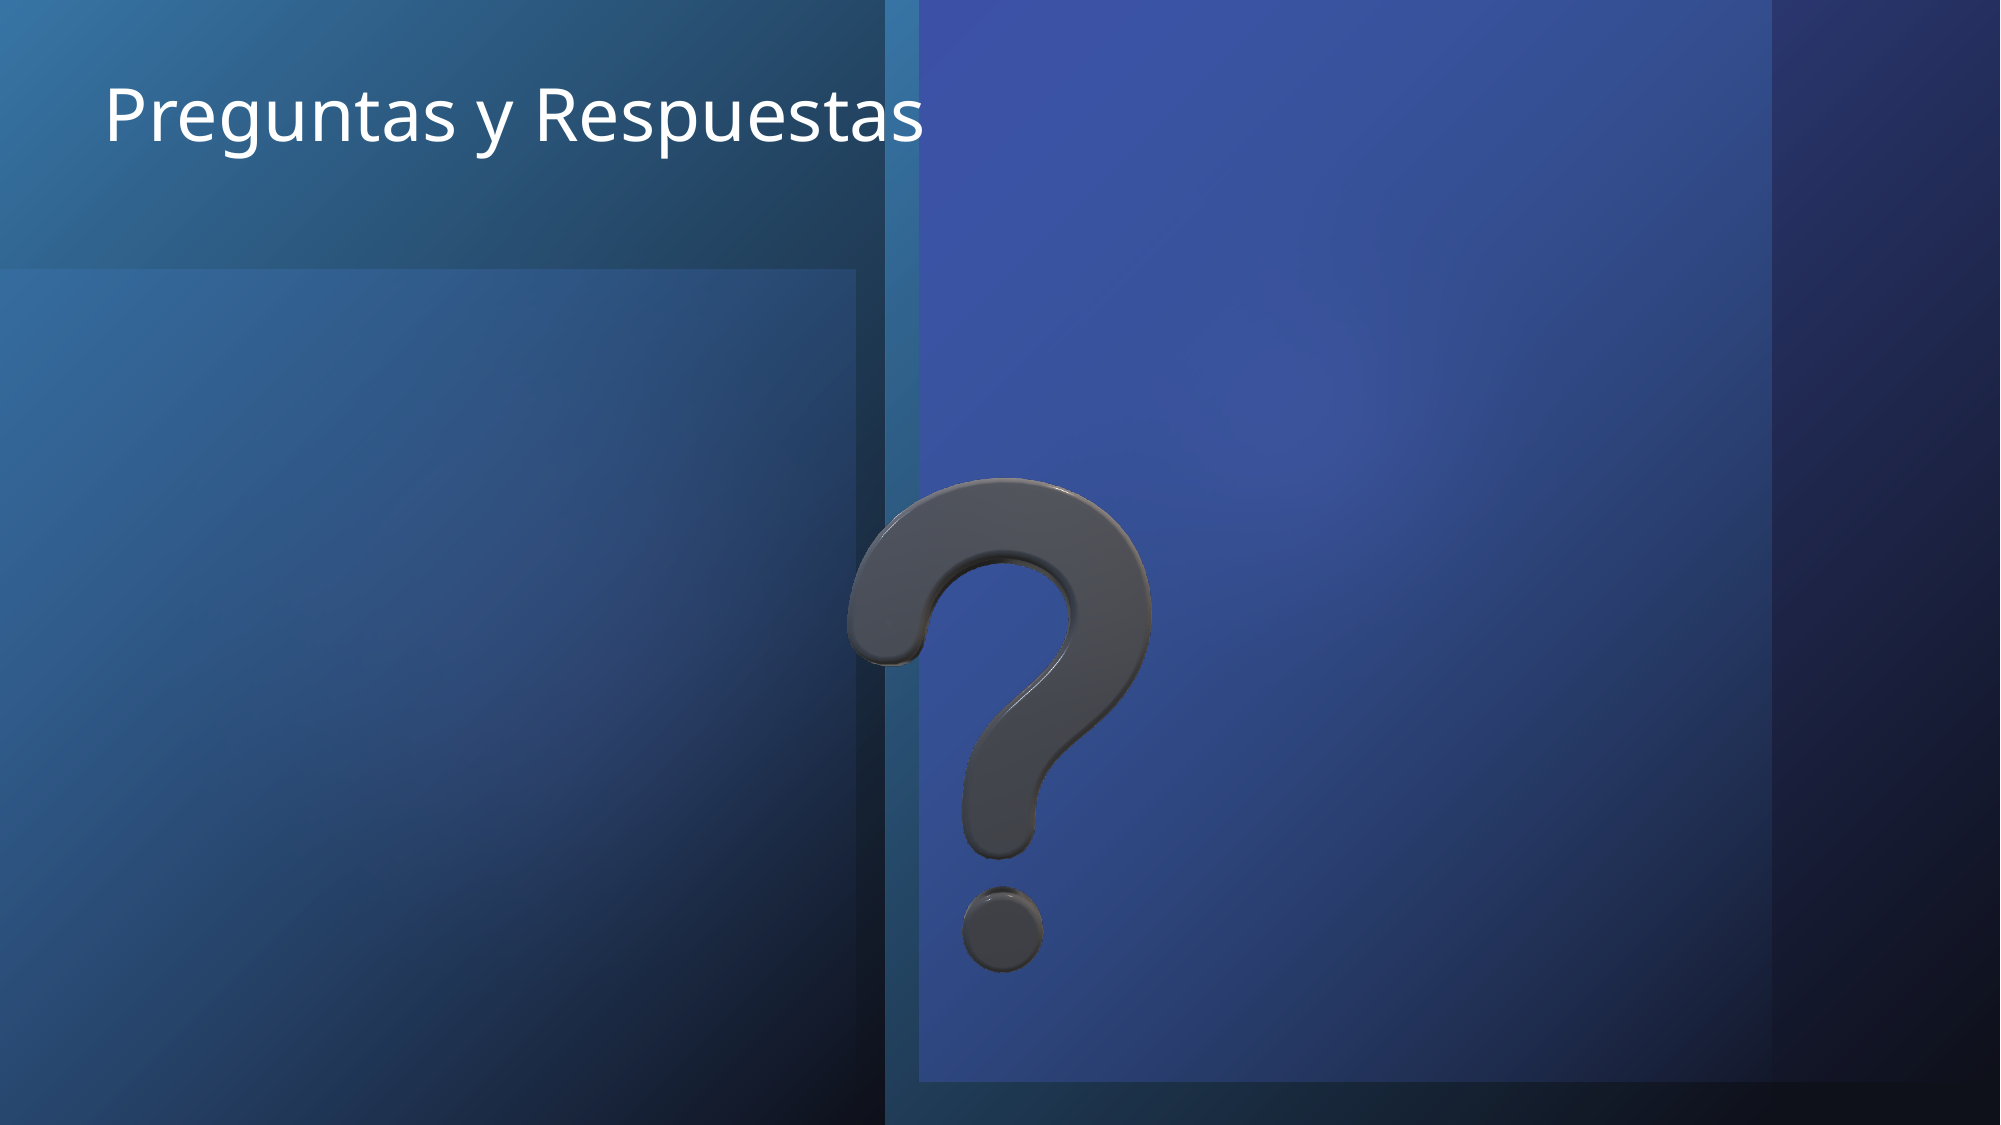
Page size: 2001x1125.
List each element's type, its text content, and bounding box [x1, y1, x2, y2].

picture [845, 475, 1153, 975]
title Preguntas y Respuestas [88, 70, 1409, 166]
